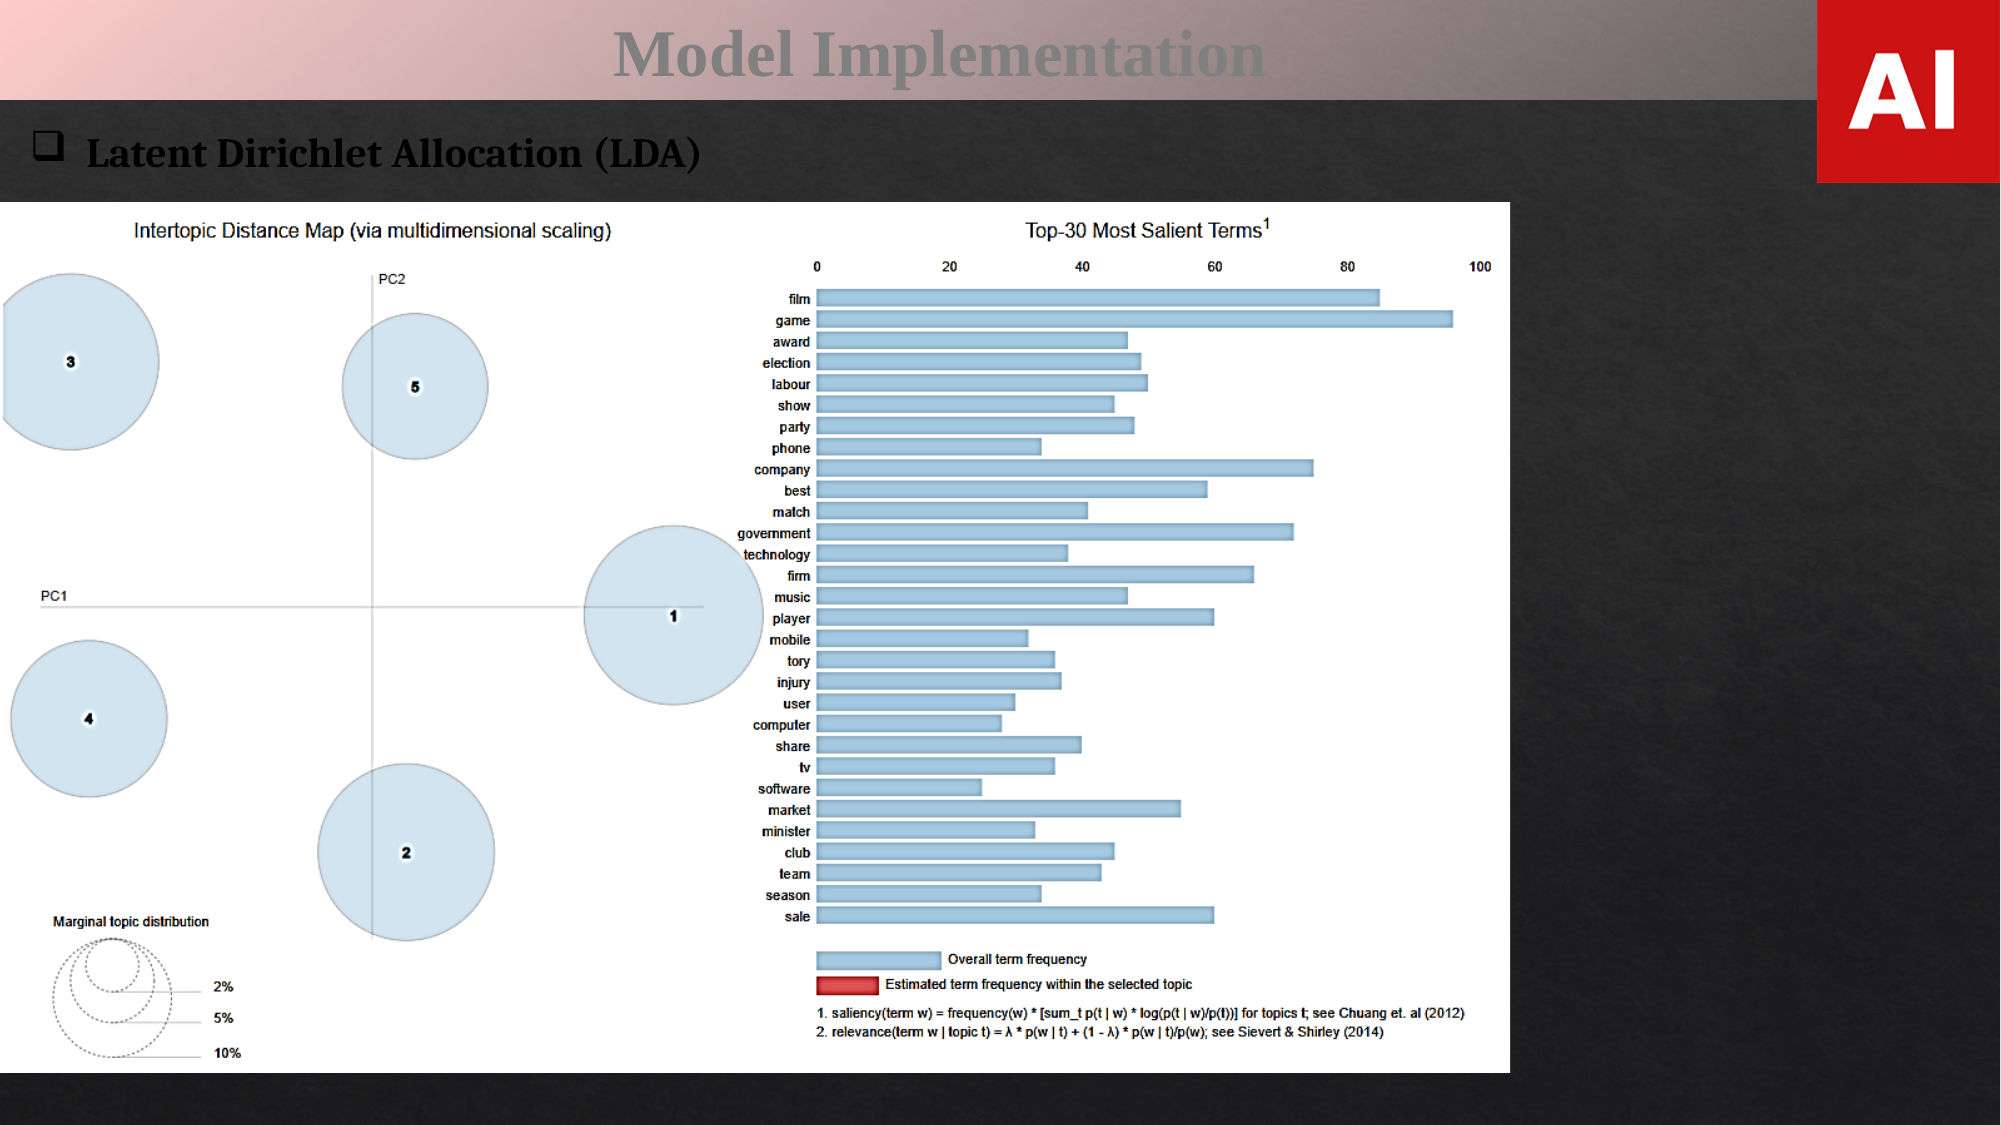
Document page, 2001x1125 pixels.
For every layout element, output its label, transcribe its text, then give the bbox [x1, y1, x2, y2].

text_box Model Implementation [0, 0, 1811, 101]
picture [0, 202, 1511, 1073]
text_box Latent Dirichlet Allocation (LDA) [15, 118, 919, 184]
picture [1816, 0, 2000, 184]
